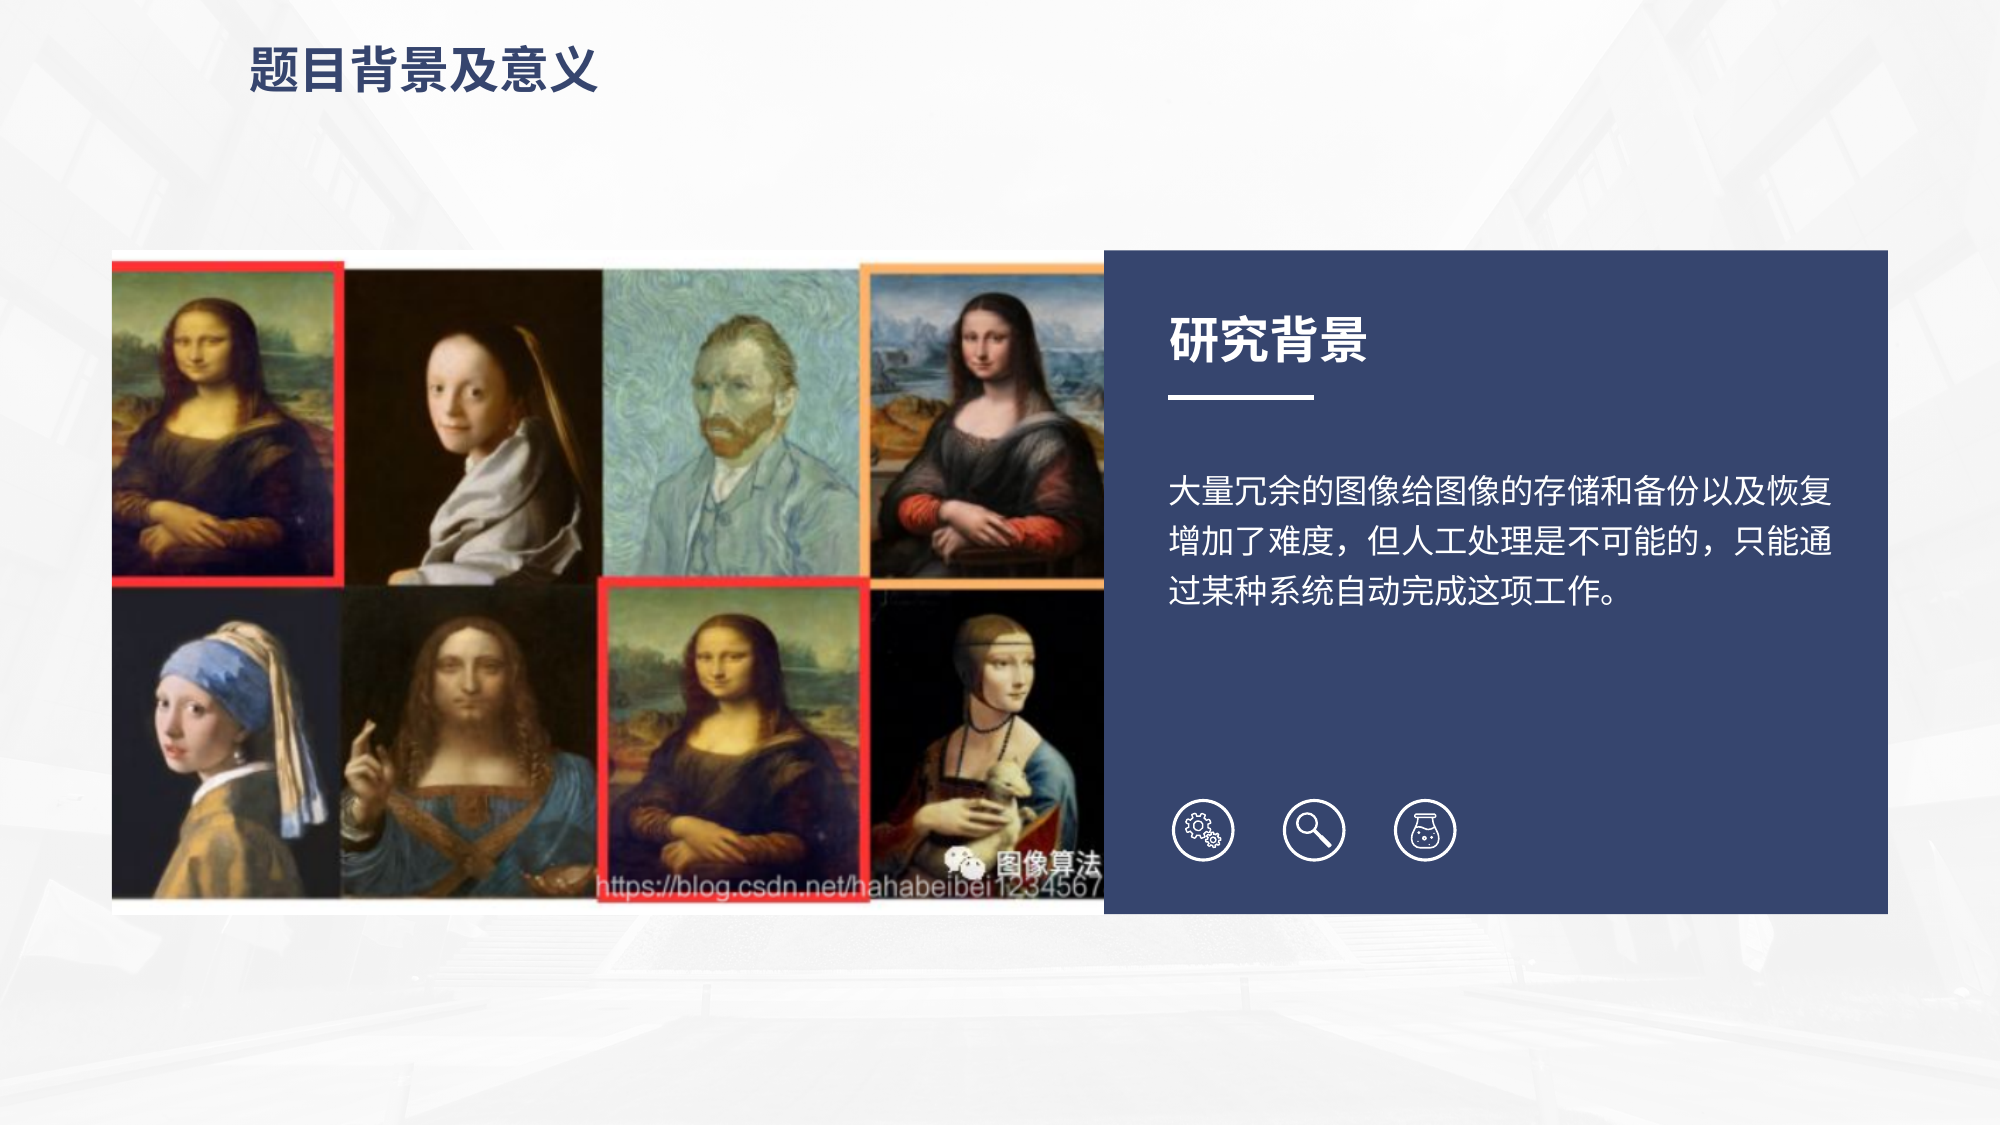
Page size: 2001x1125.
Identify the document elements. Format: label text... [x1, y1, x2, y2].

text_box [1103, 249, 1889, 915]
list 题目背景及意义 [234, 38, 833, 105]
text_box 研究背景 [1169, 301, 1370, 377]
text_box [1173, 800, 1456, 860]
picture [111, 250, 1104, 915]
text_box 大量冗余的图像给图像的存储和备份以及恢复增加了难度，但人工处理是不可能的，只能通过某种系统自动完成这项工作。 [1168, 452, 1879, 618]
